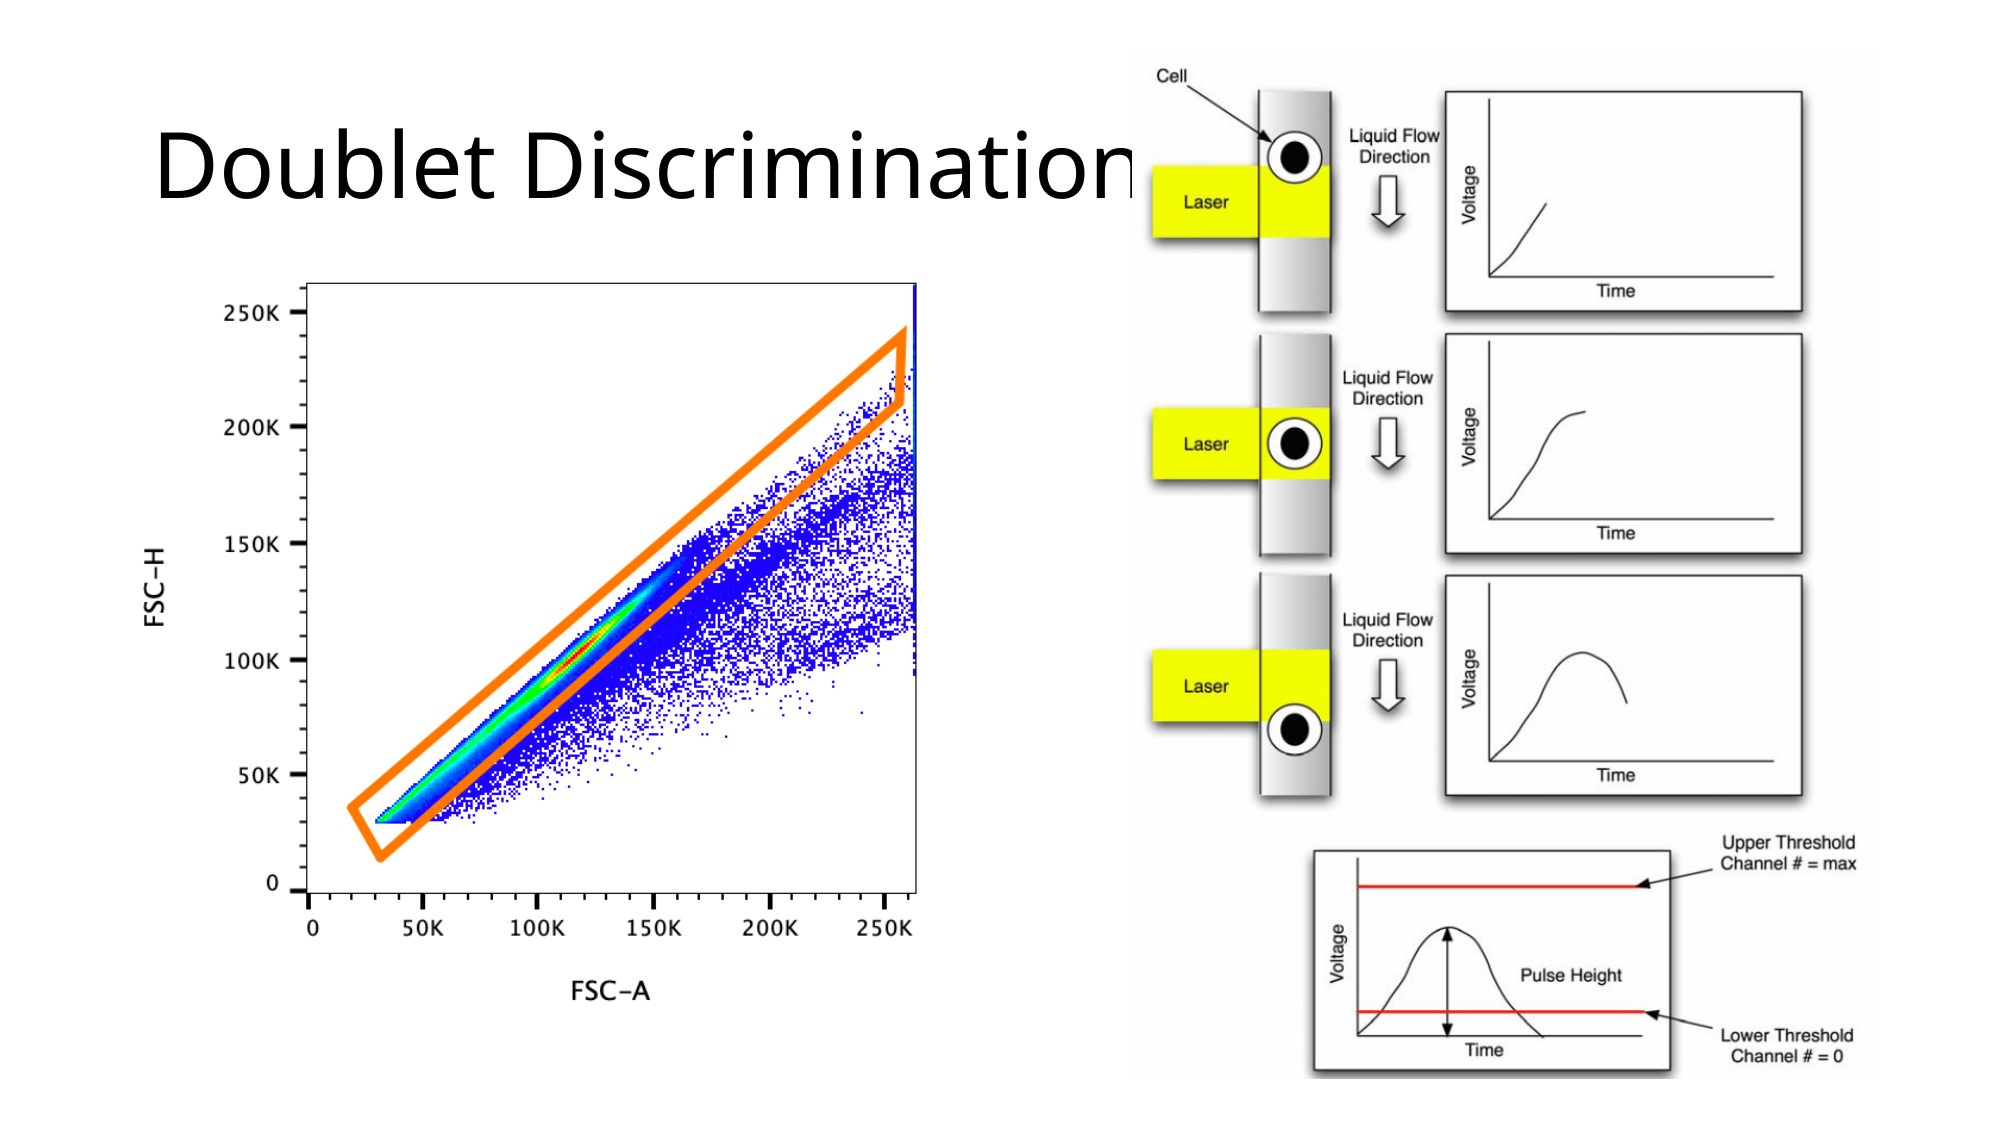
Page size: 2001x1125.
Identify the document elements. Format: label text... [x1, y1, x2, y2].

title Doublet Discrimination [137, 59, 1132, 278]
picture [1132, 46, 1877, 1079]
picture [123, 259, 944, 1012]
